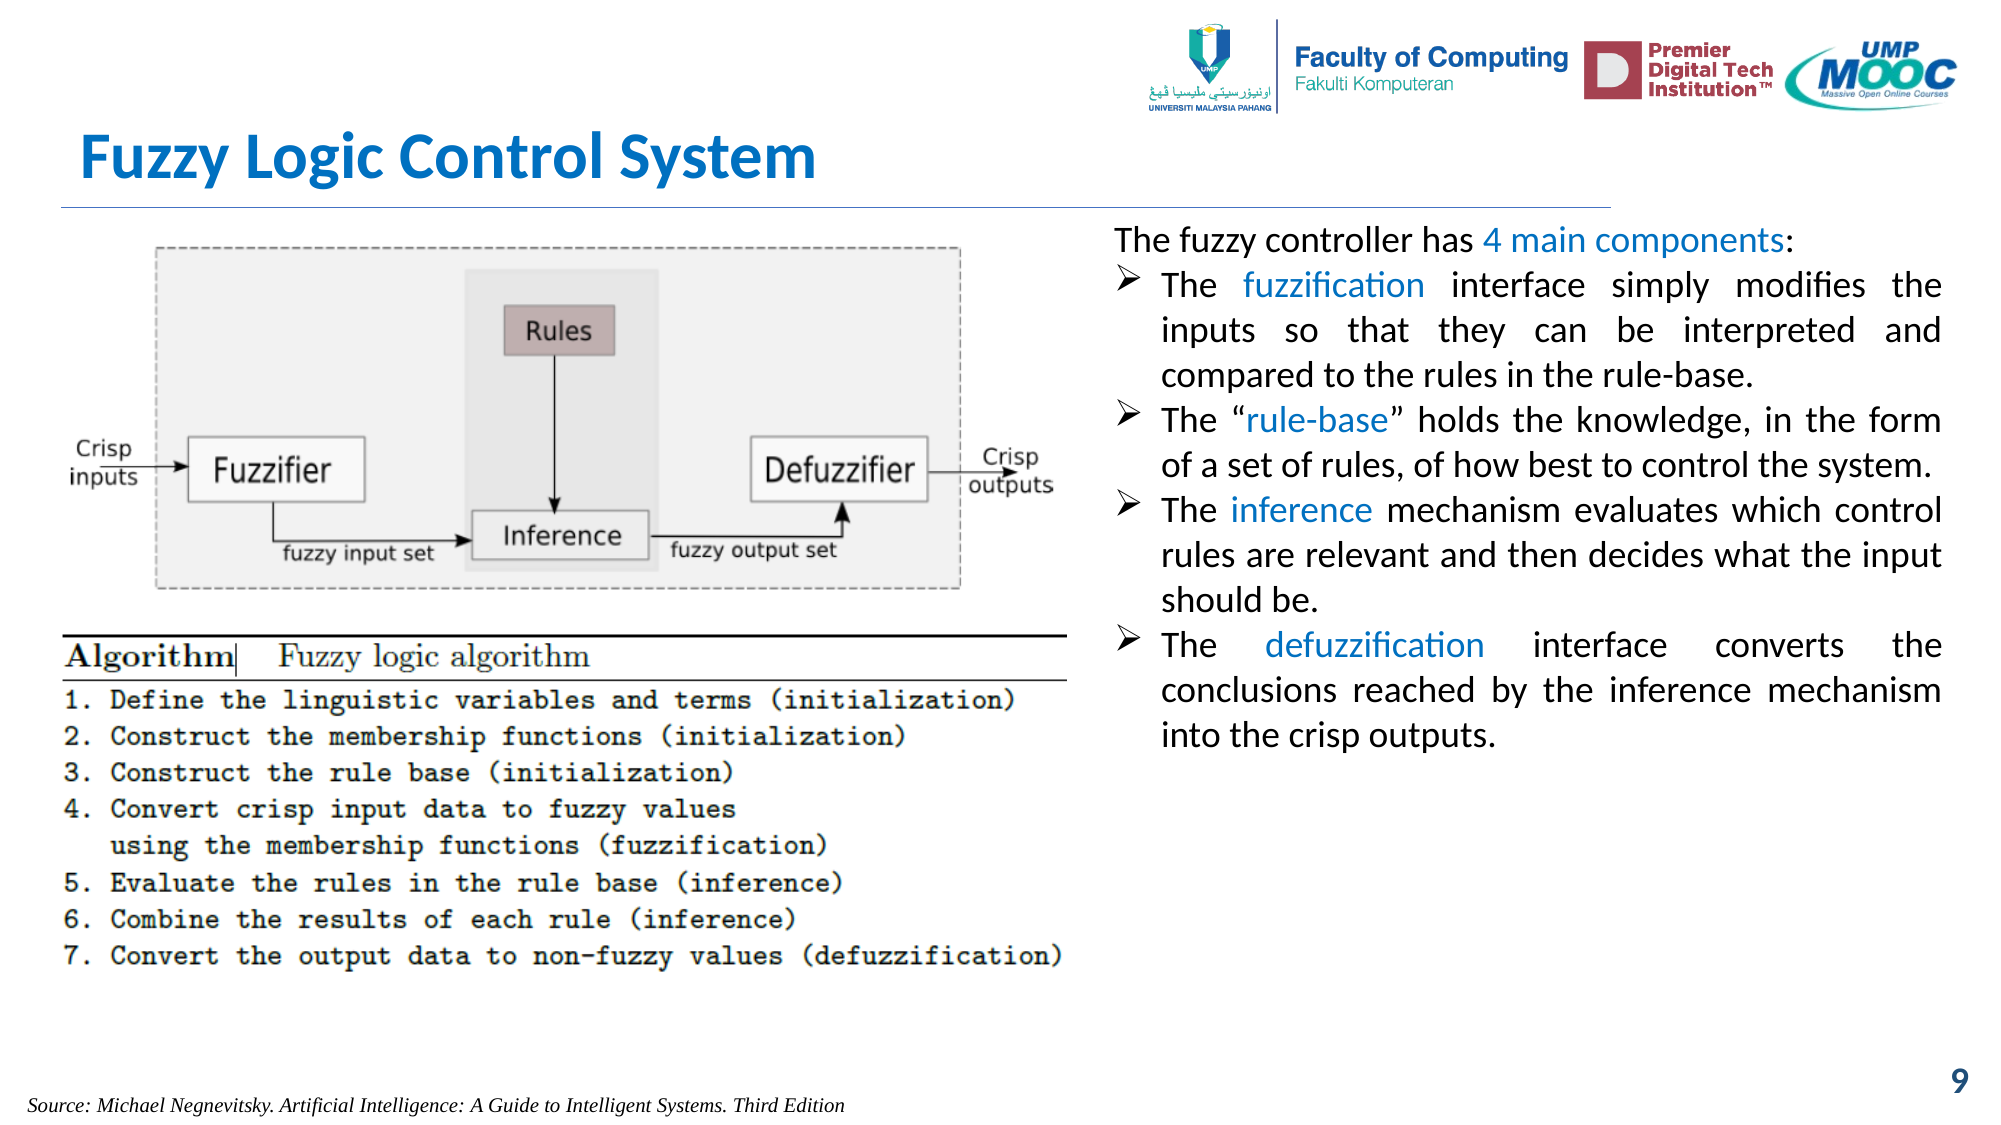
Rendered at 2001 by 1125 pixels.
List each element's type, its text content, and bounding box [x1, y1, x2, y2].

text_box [1140, 0, 2000, 132]
picture [61, 227, 1067, 607]
text_box 9 [1935, 1049, 1985, 1109]
text_box Fuzzy Logic Control System [65, 103, 834, 199]
text_box Source: Michael Negnevitsky. Artificial Intelligence: A Guide to Intelligent Systems. Third Edition [0, 1084, 937, 1125]
picture [57, 626, 1067, 982]
text_box The fuzzy controller has 4 main components: The fuzzification interface simply modifies the inputs so that they can be interpreted and compared to the rules in the rule-base. The “rule-base” holds the knowledge, in the form of a set of rules, of how best to control the system. The inference mechanism evaluates which control rules are relevant and then decides what the input should be. The defuzzification interface converts the conclusions reached by the inference mechanism into the crisp outputs. [1099, 207, 1958, 763]
